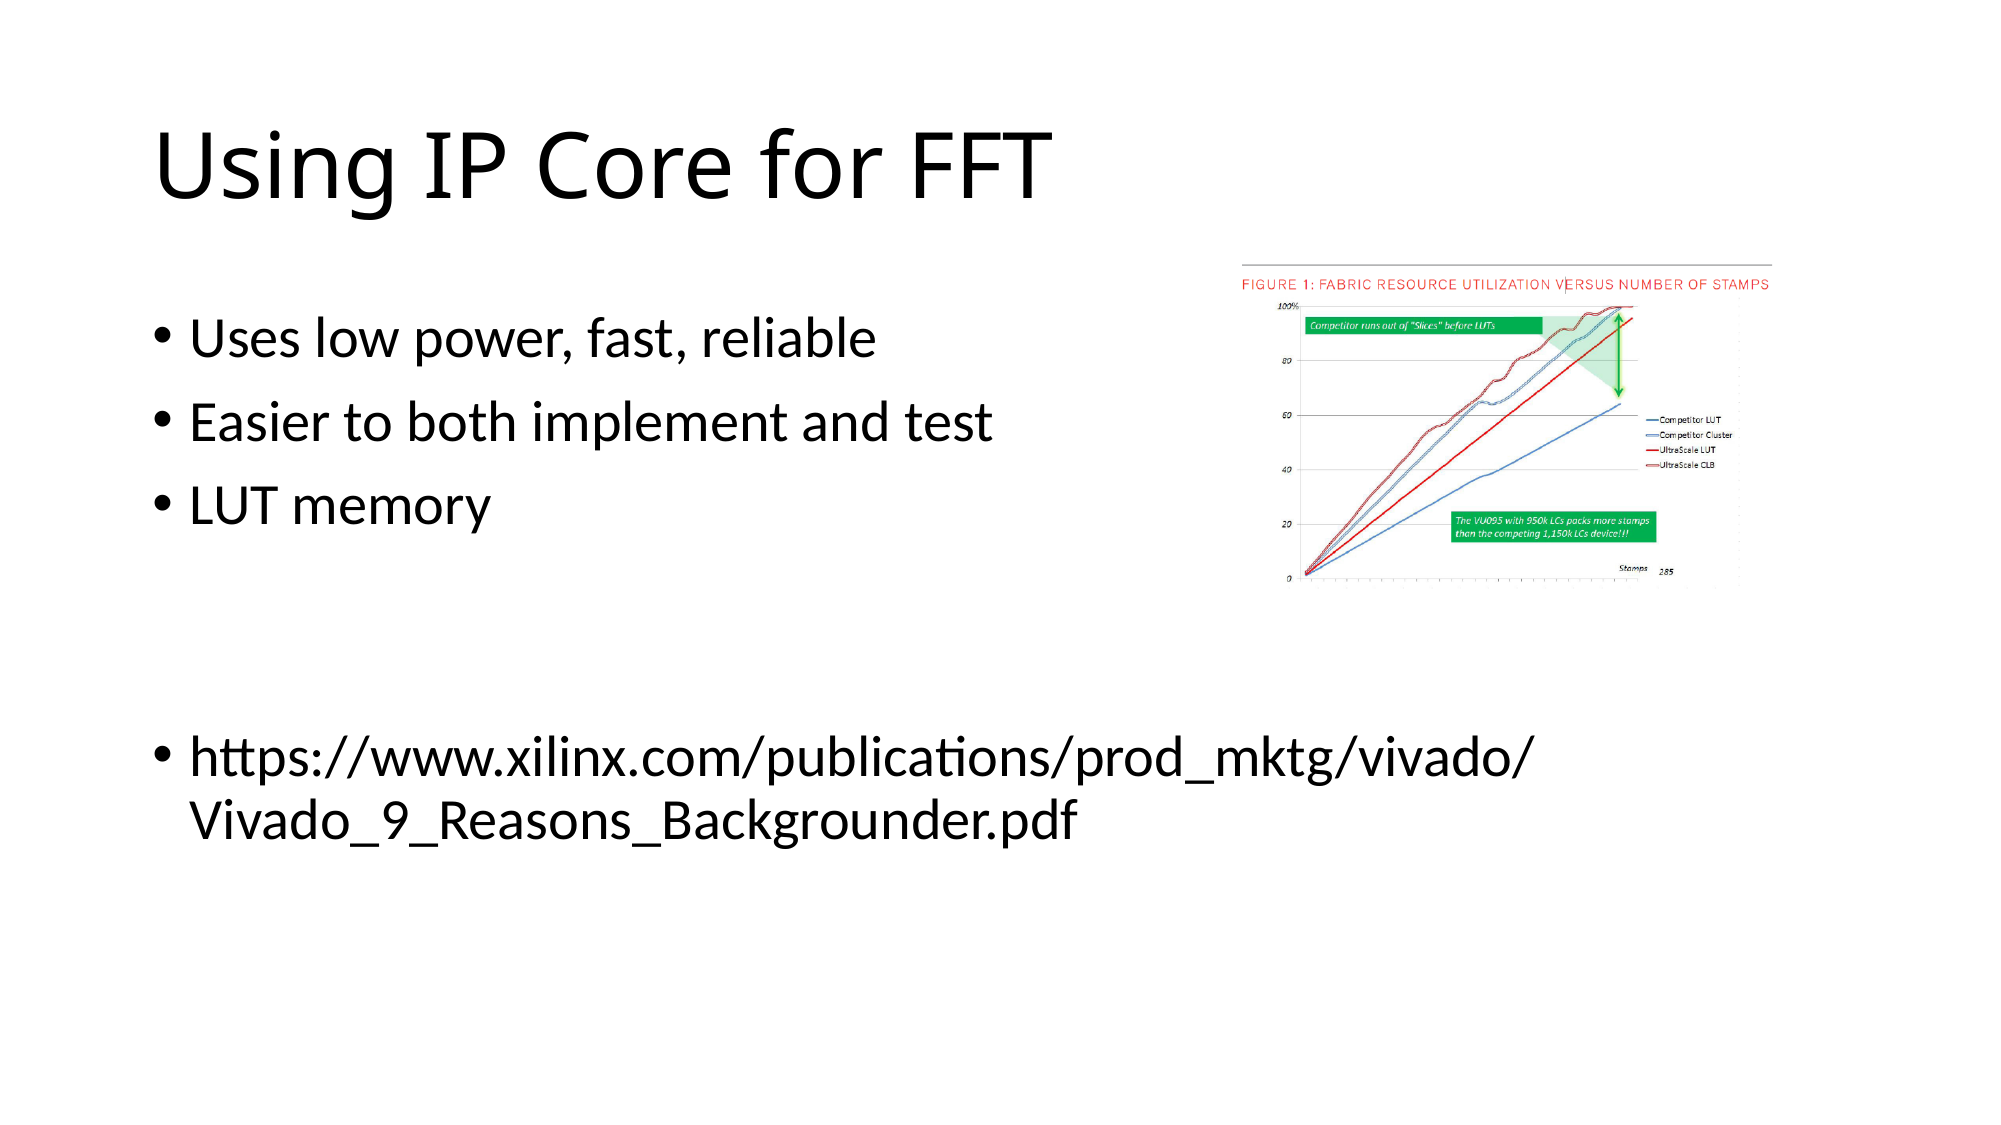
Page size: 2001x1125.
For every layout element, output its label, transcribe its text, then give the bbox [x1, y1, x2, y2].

title Using IP Core for FFT [137, 59, 1863, 278]
list Uses low power, fast, reliable Easier to both implement and test LUT memory https://www.xilinx.com/publications/prod_mktg/vivado/Vivado_9_Reasons_Backgrounder.pdf [137, 299, 1863, 1014]
picture [1226, 257, 1789, 614]
